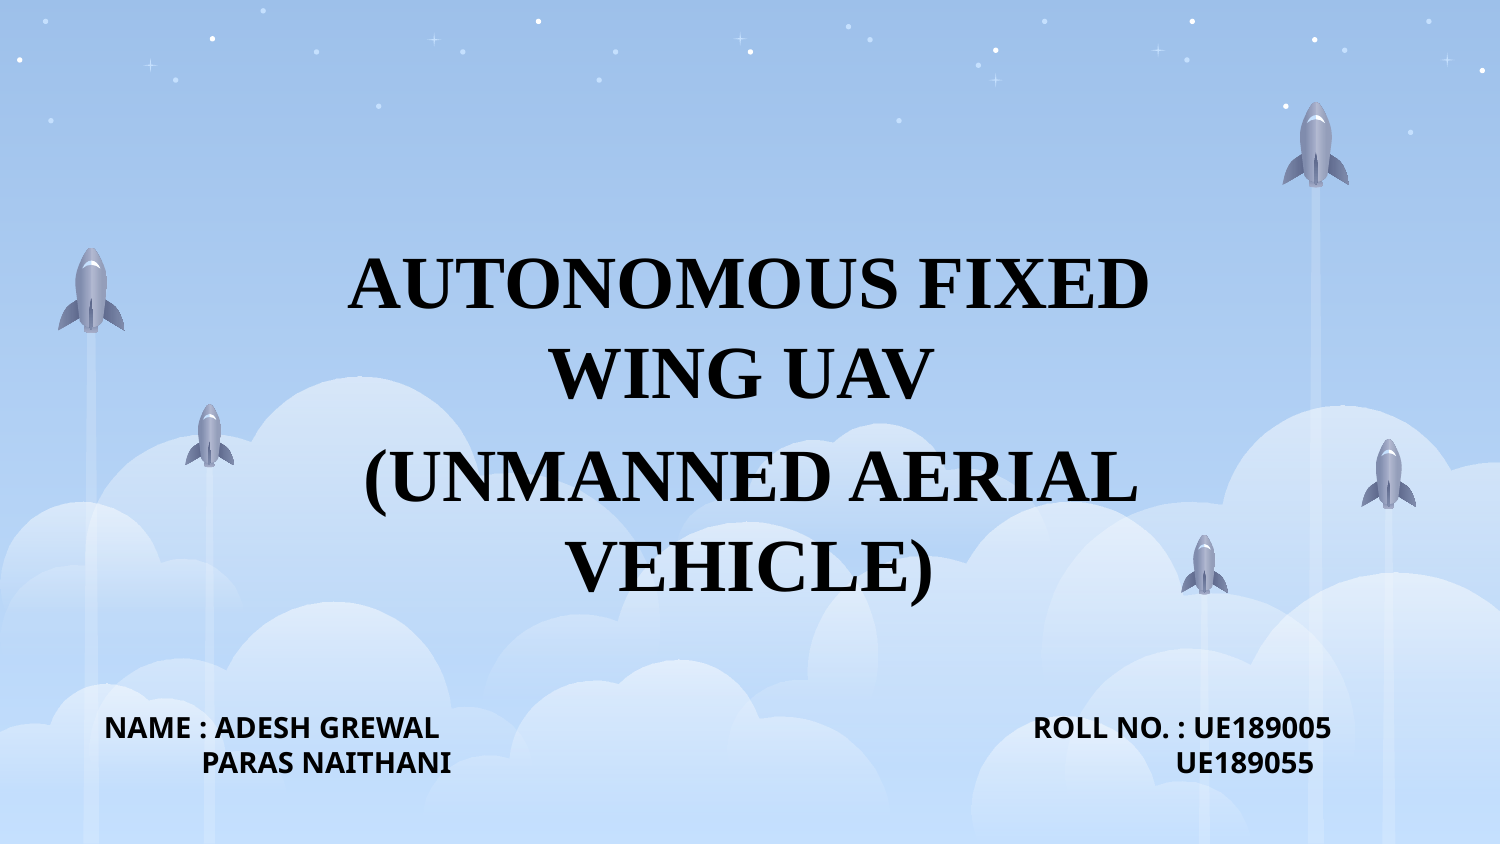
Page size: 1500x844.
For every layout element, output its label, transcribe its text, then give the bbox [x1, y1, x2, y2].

text_box AUTONOMOUS FIXED WING UAV (Unmanned aerial Vehicle) [298, 218, 1202, 622]
text_box ROLL NO. : UE189005 UE189055 [1017, 694, 1433, 795]
text_box NAME : ADESH GREWAL PARAS NAITHANI [88, 694, 504, 795]
